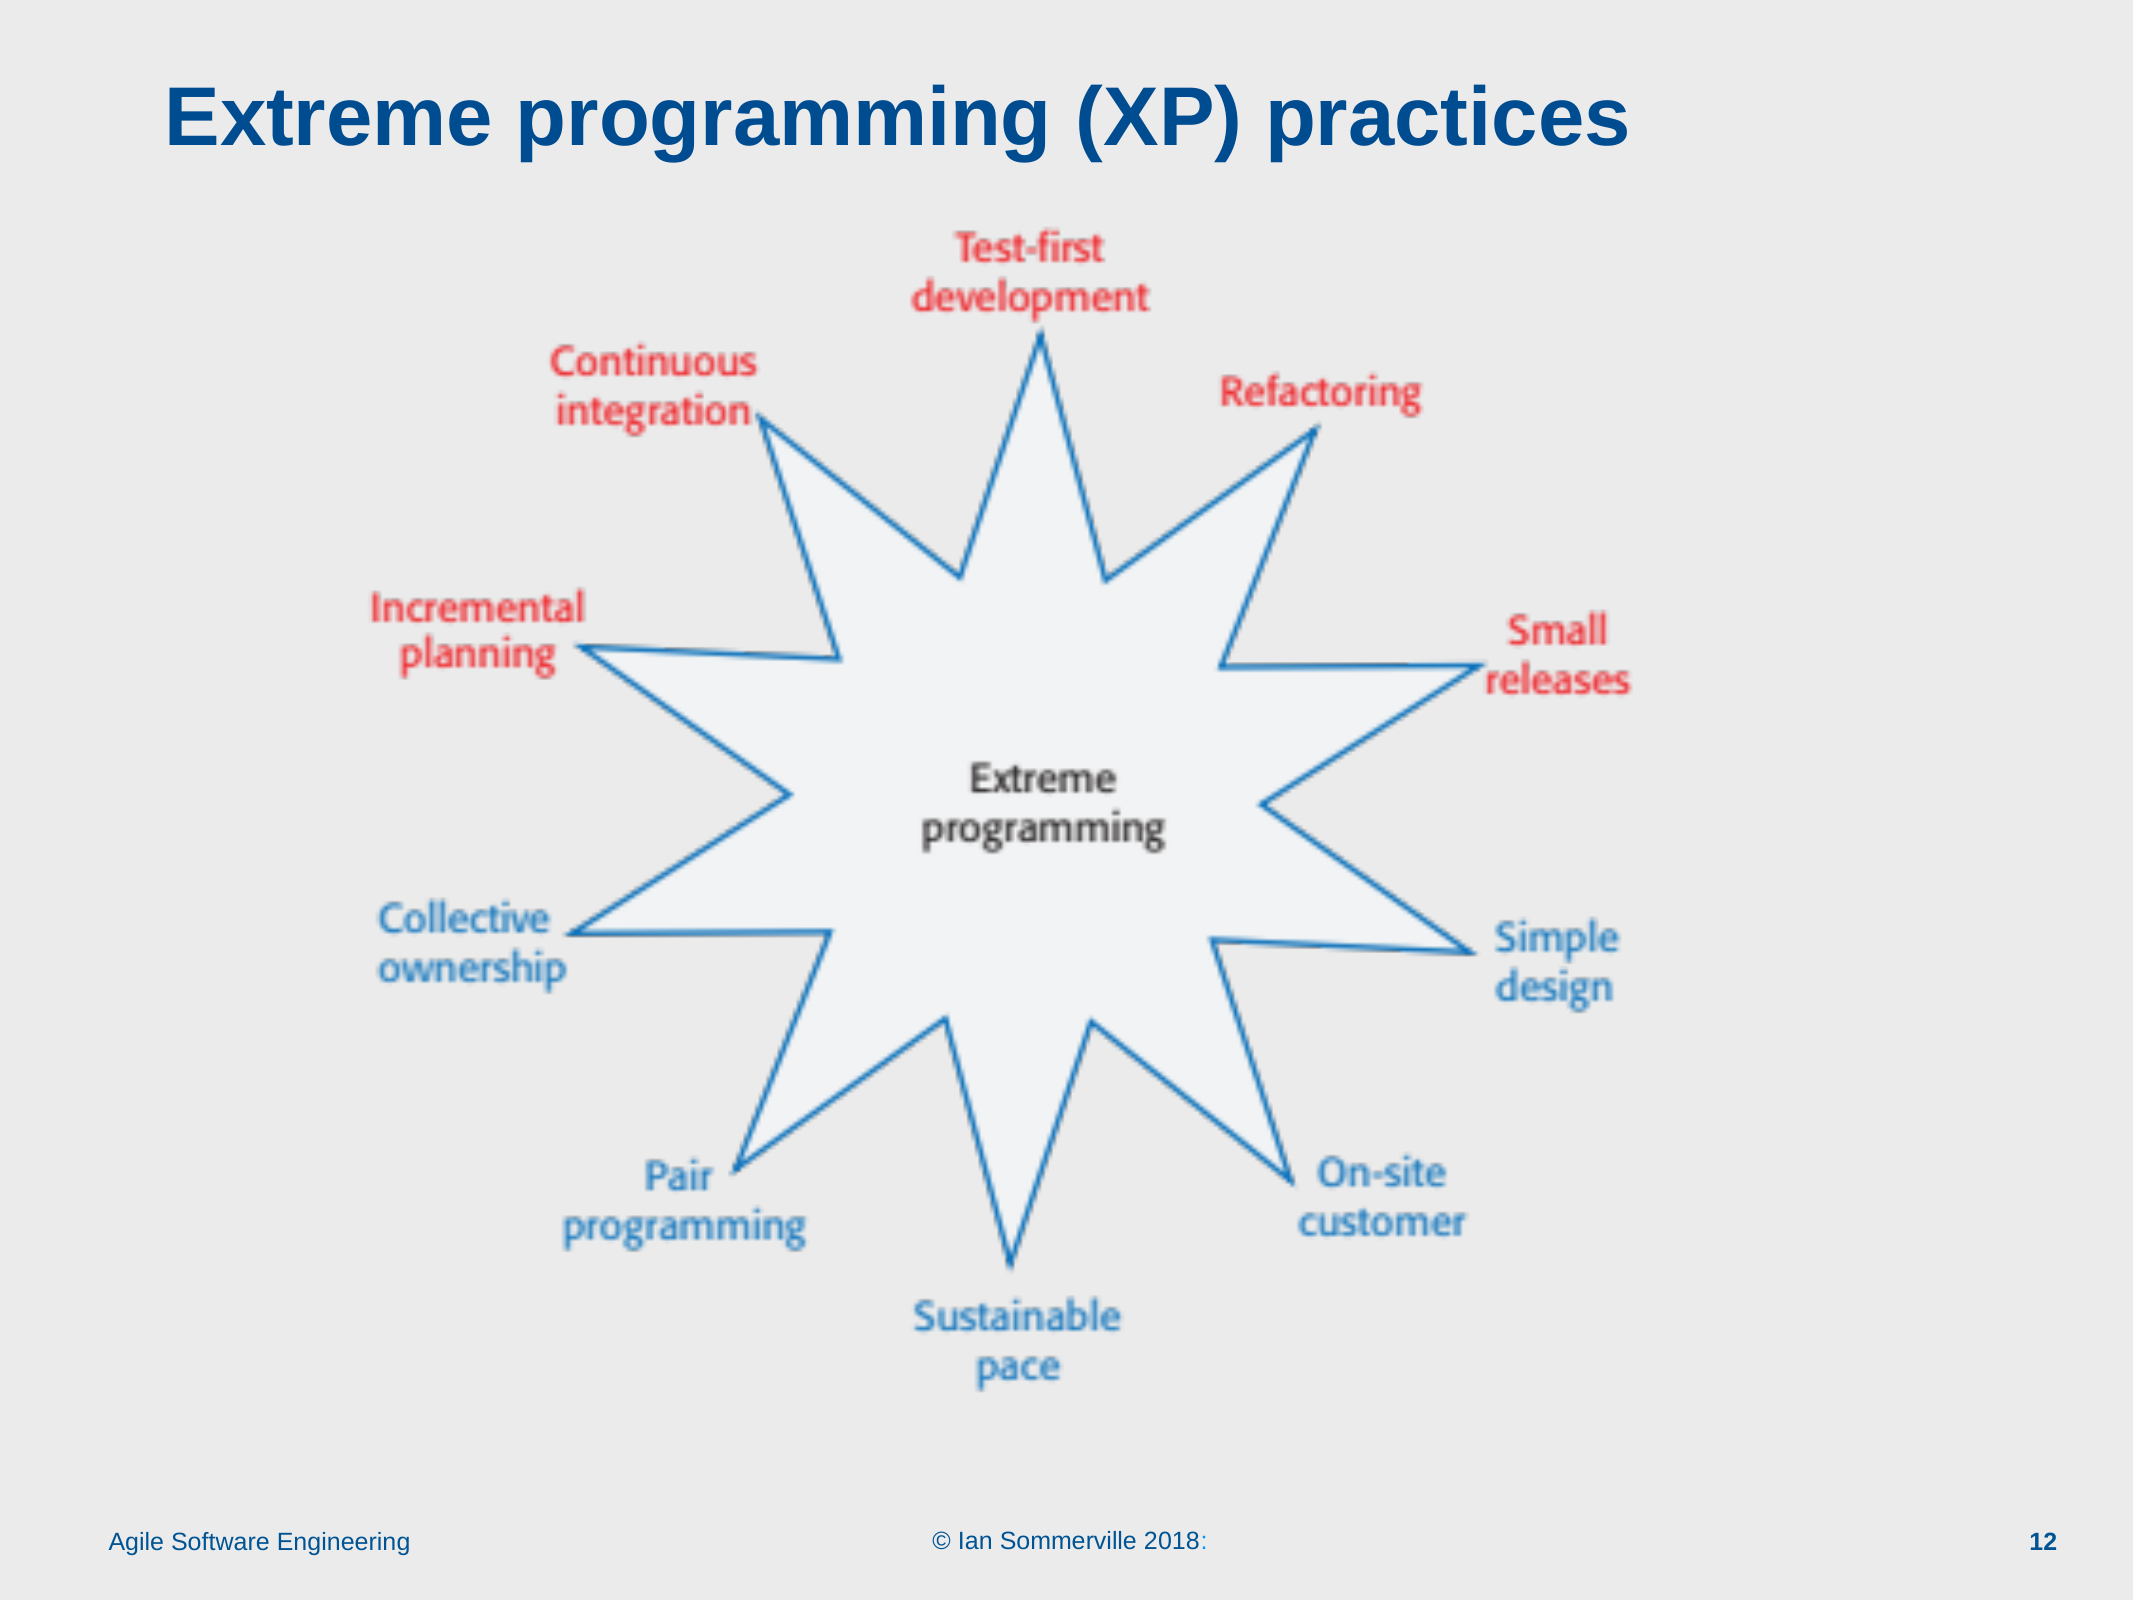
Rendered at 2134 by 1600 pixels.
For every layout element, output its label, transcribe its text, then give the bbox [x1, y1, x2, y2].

slide_number 12 [2019, 1516, 2067, 1563]
title Extreme programming (XP) practices [155, 55, 1978, 156]
picture [67, 167, 2066, 1481]
